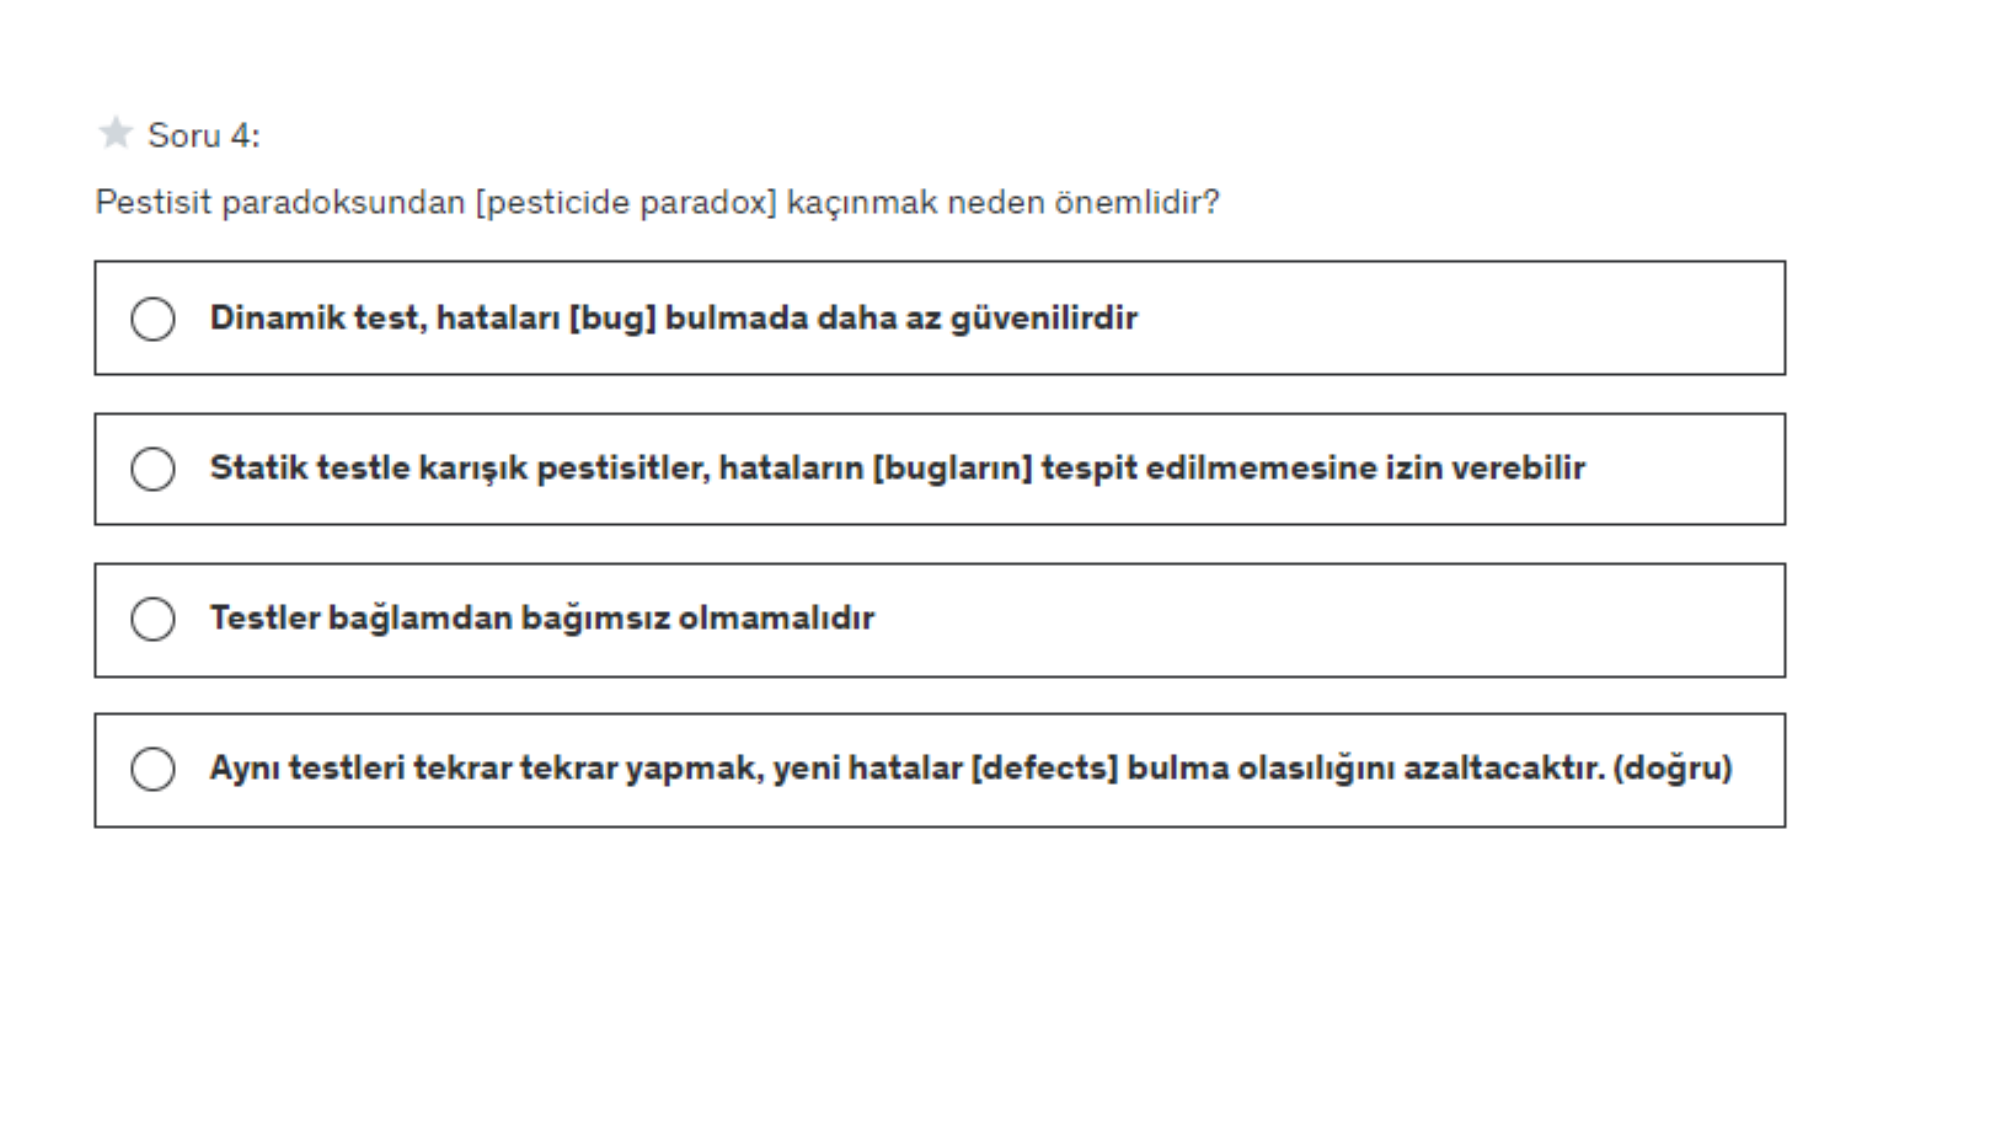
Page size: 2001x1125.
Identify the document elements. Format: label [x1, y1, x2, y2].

list [48, 101, 1829, 857]
